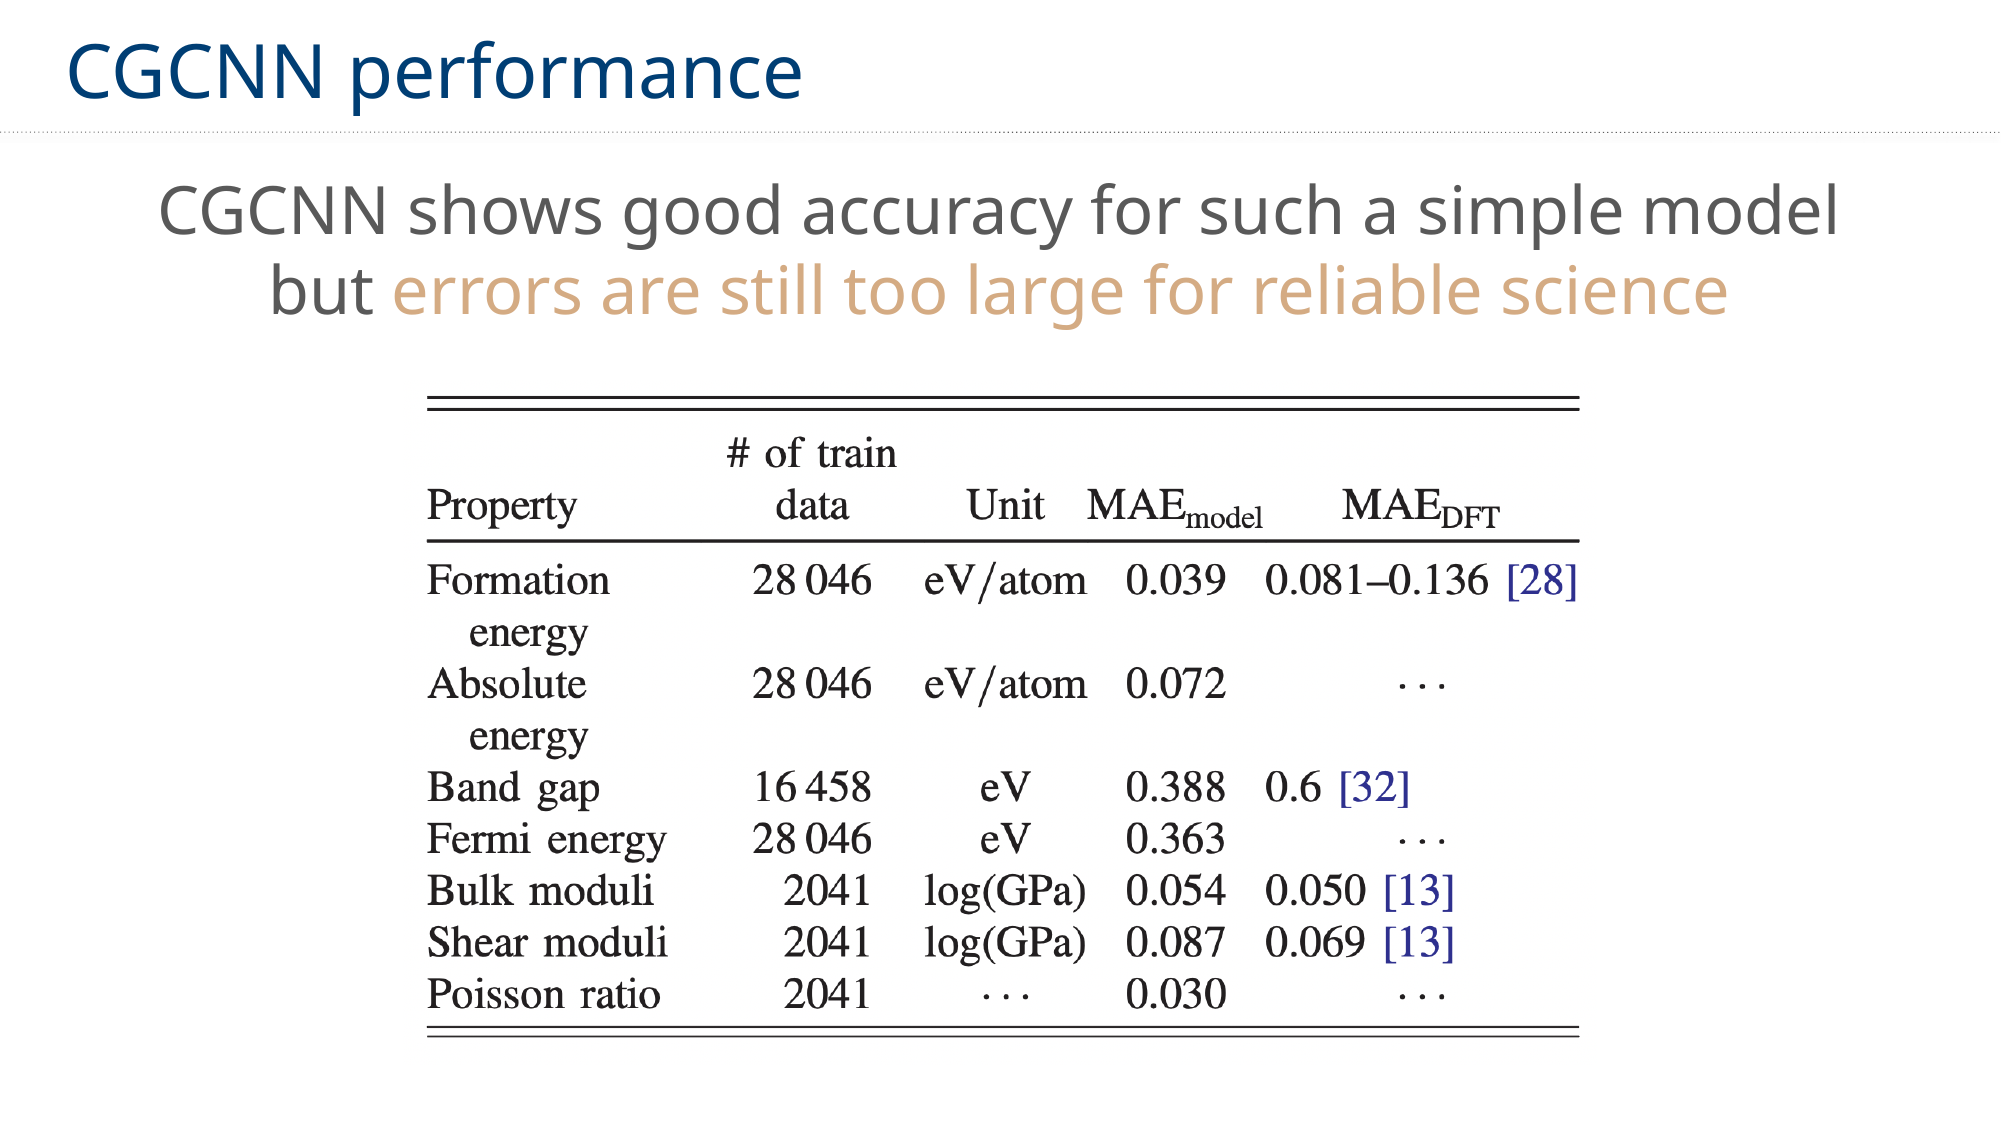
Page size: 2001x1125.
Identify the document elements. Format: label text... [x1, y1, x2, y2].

text_box CGCNN performance [50, 32, 1959, 106]
text_box CGCNN shows good accuracy for such a simple model but errors are still too large for reliable science [115, 160, 1885, 381]
picture [402, 380, 1597, 1066]
